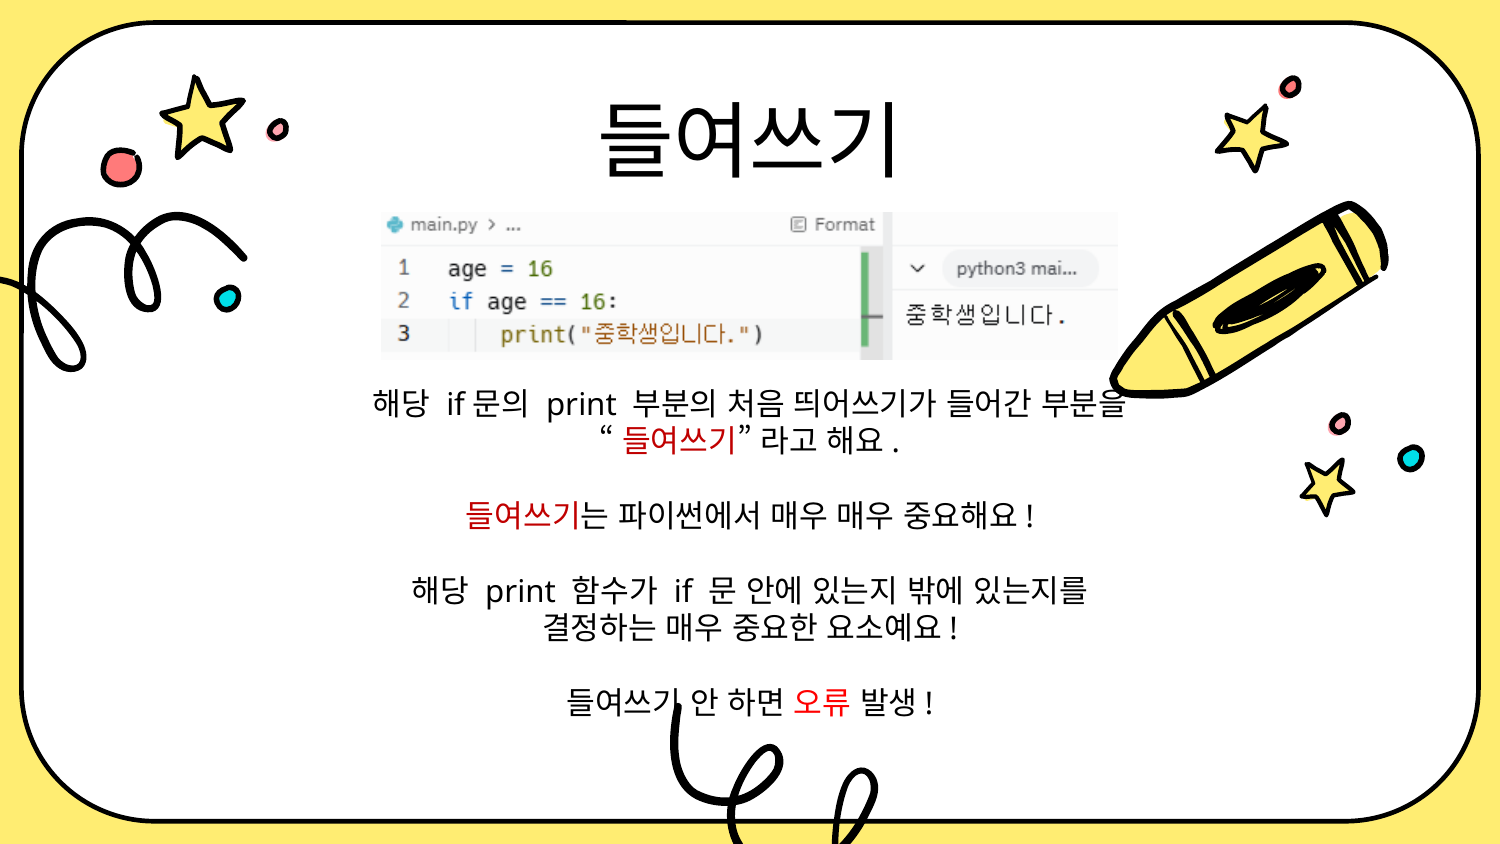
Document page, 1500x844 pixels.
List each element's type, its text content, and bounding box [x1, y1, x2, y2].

picture [381, 212, 1119, 360]
text_box [0, 211, 248, 373]
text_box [159, 74, 291, 160]
title 들여쓰기 [116, 72, 1383, 187]
subtitle 해당 if문의 print 부분의 처음 띄어쓰기가 들어간 부분을 “들여쓰기” 라고 해요. 들여쓰기는 파이썬에서 매우 매우 중요해요! 해당 print 함수가 if 문 안에 있는지 밖에 있는지를 결정하는 매우 중요한 요소예요! 들여쓰기 안 하면 오류 발생! [352, 368, 1148, 471]
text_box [1107, 226, 1403, 396]
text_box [213, 284, 246, 313]
